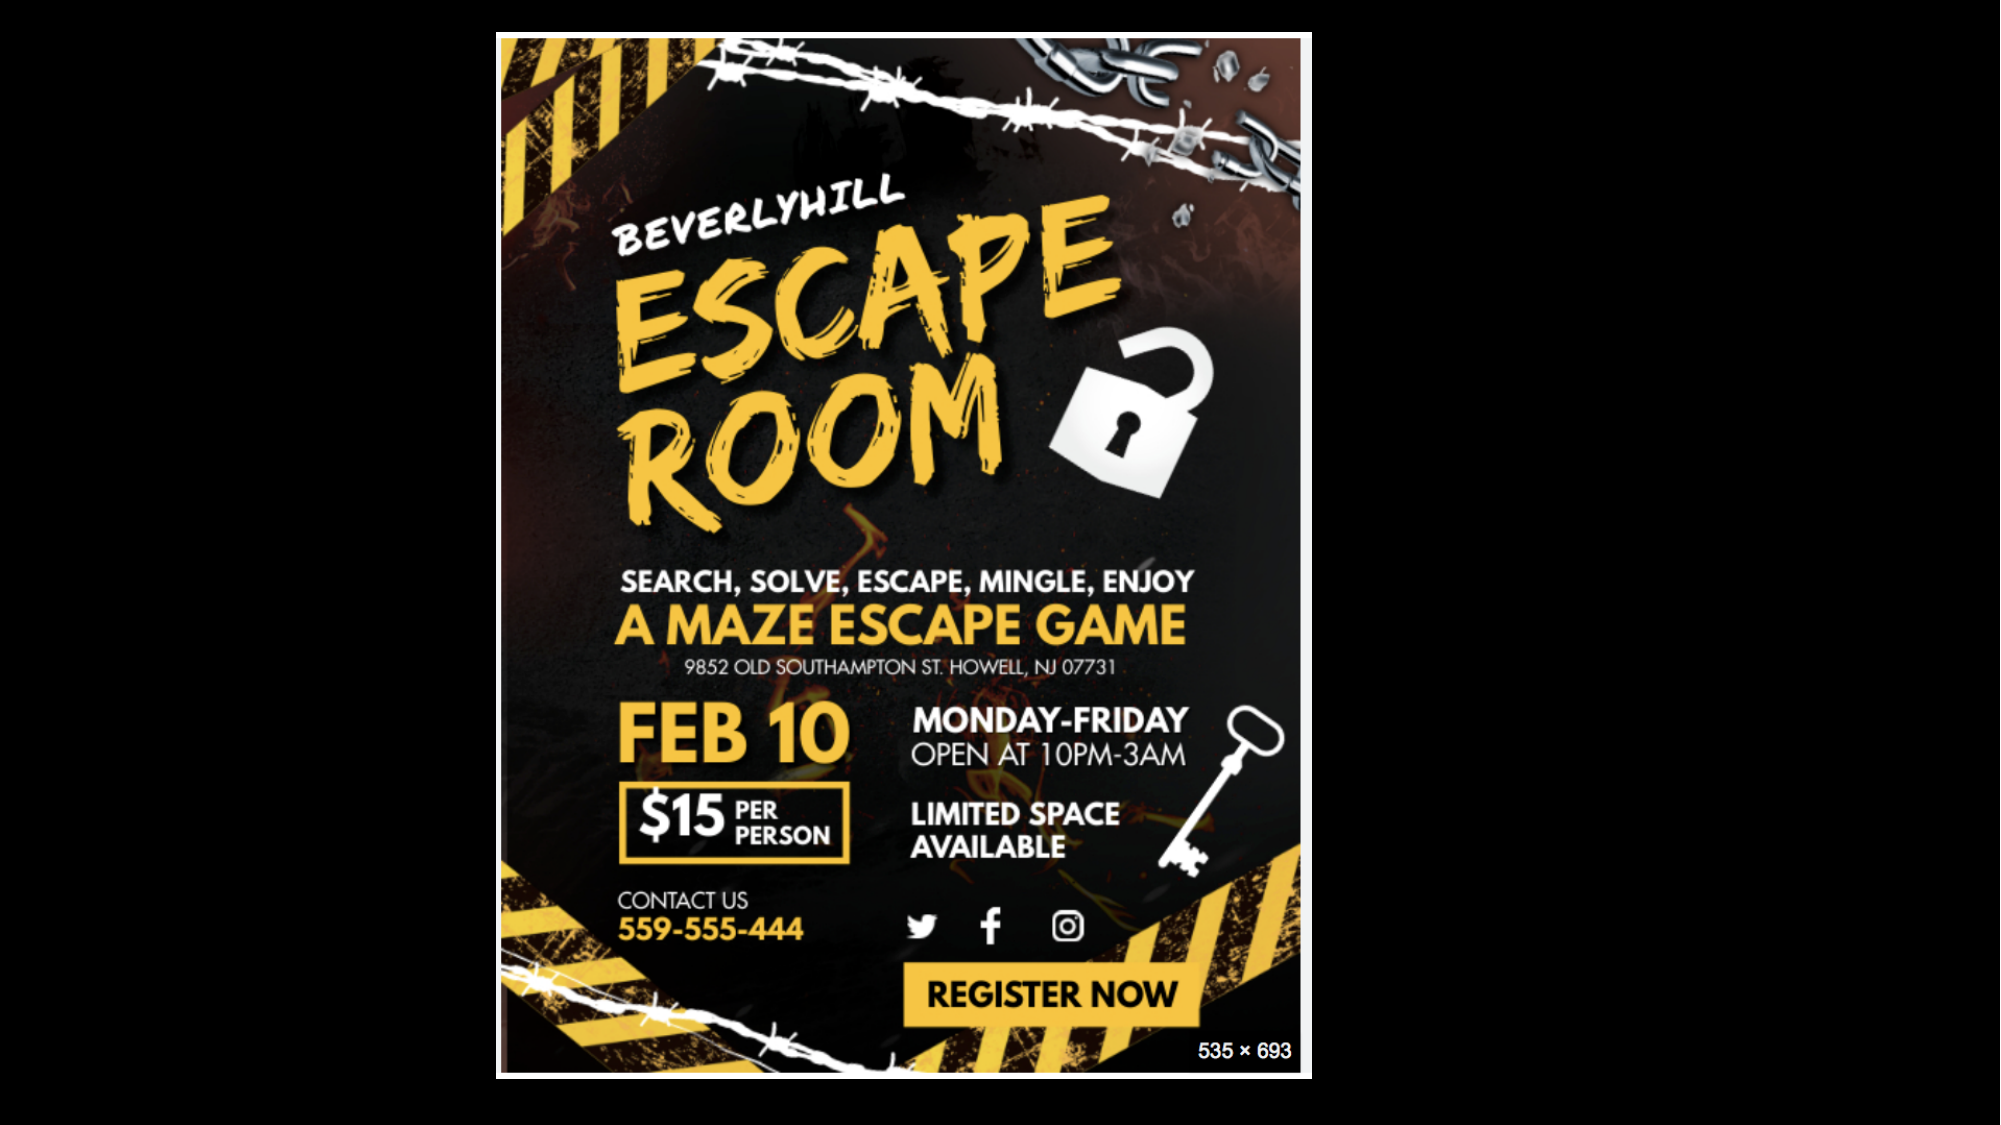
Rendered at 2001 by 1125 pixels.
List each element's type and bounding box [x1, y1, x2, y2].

picture [496, 32, 1312, 1079]
